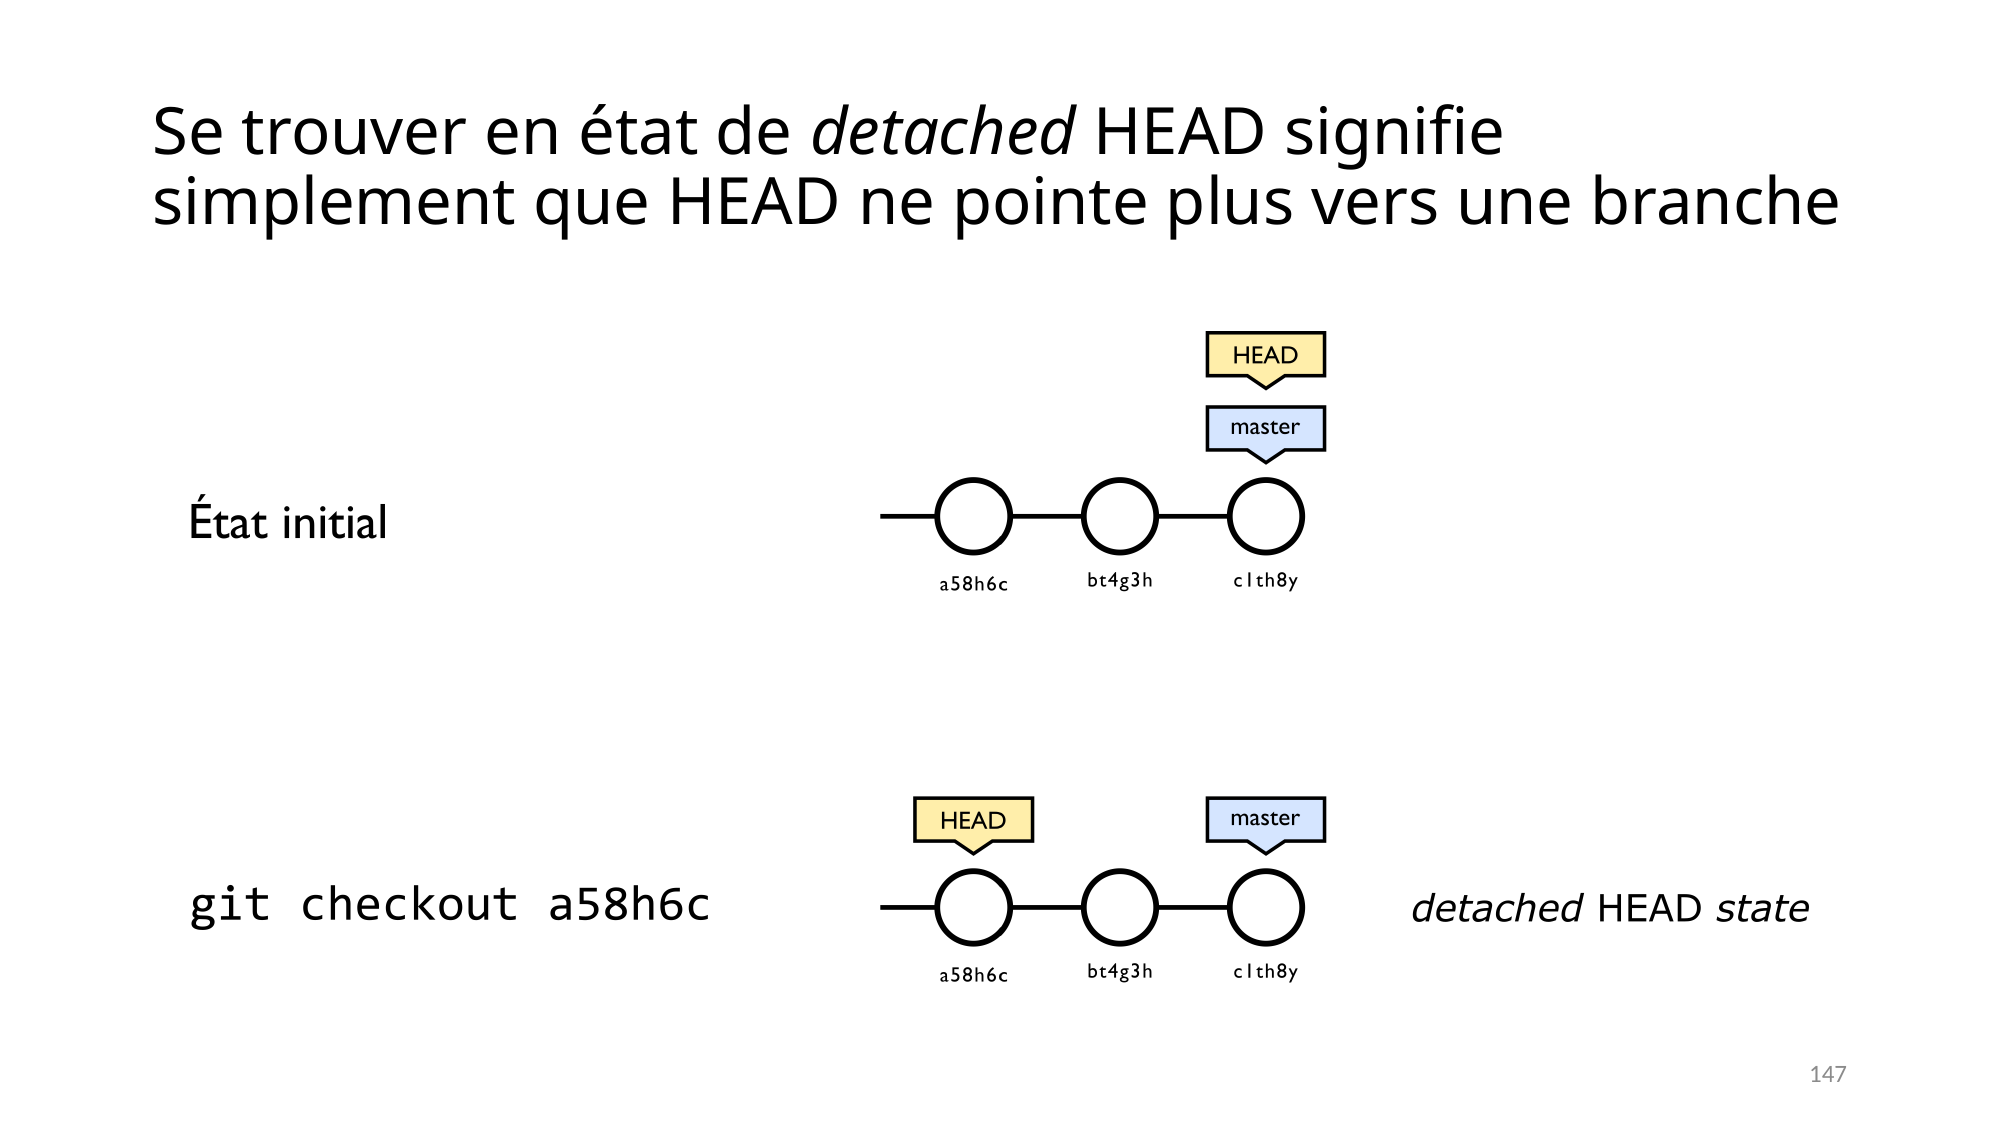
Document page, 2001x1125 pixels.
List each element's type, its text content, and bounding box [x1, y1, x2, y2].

slide_number 147 [1412, 1042, 1863, 1103]
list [137, 299, 1863, 1014]
title Se trouver en état de detached HEAD signifie simplement que HEAD ne pointe plus vers une branche [137, 59, 1863, 278]
